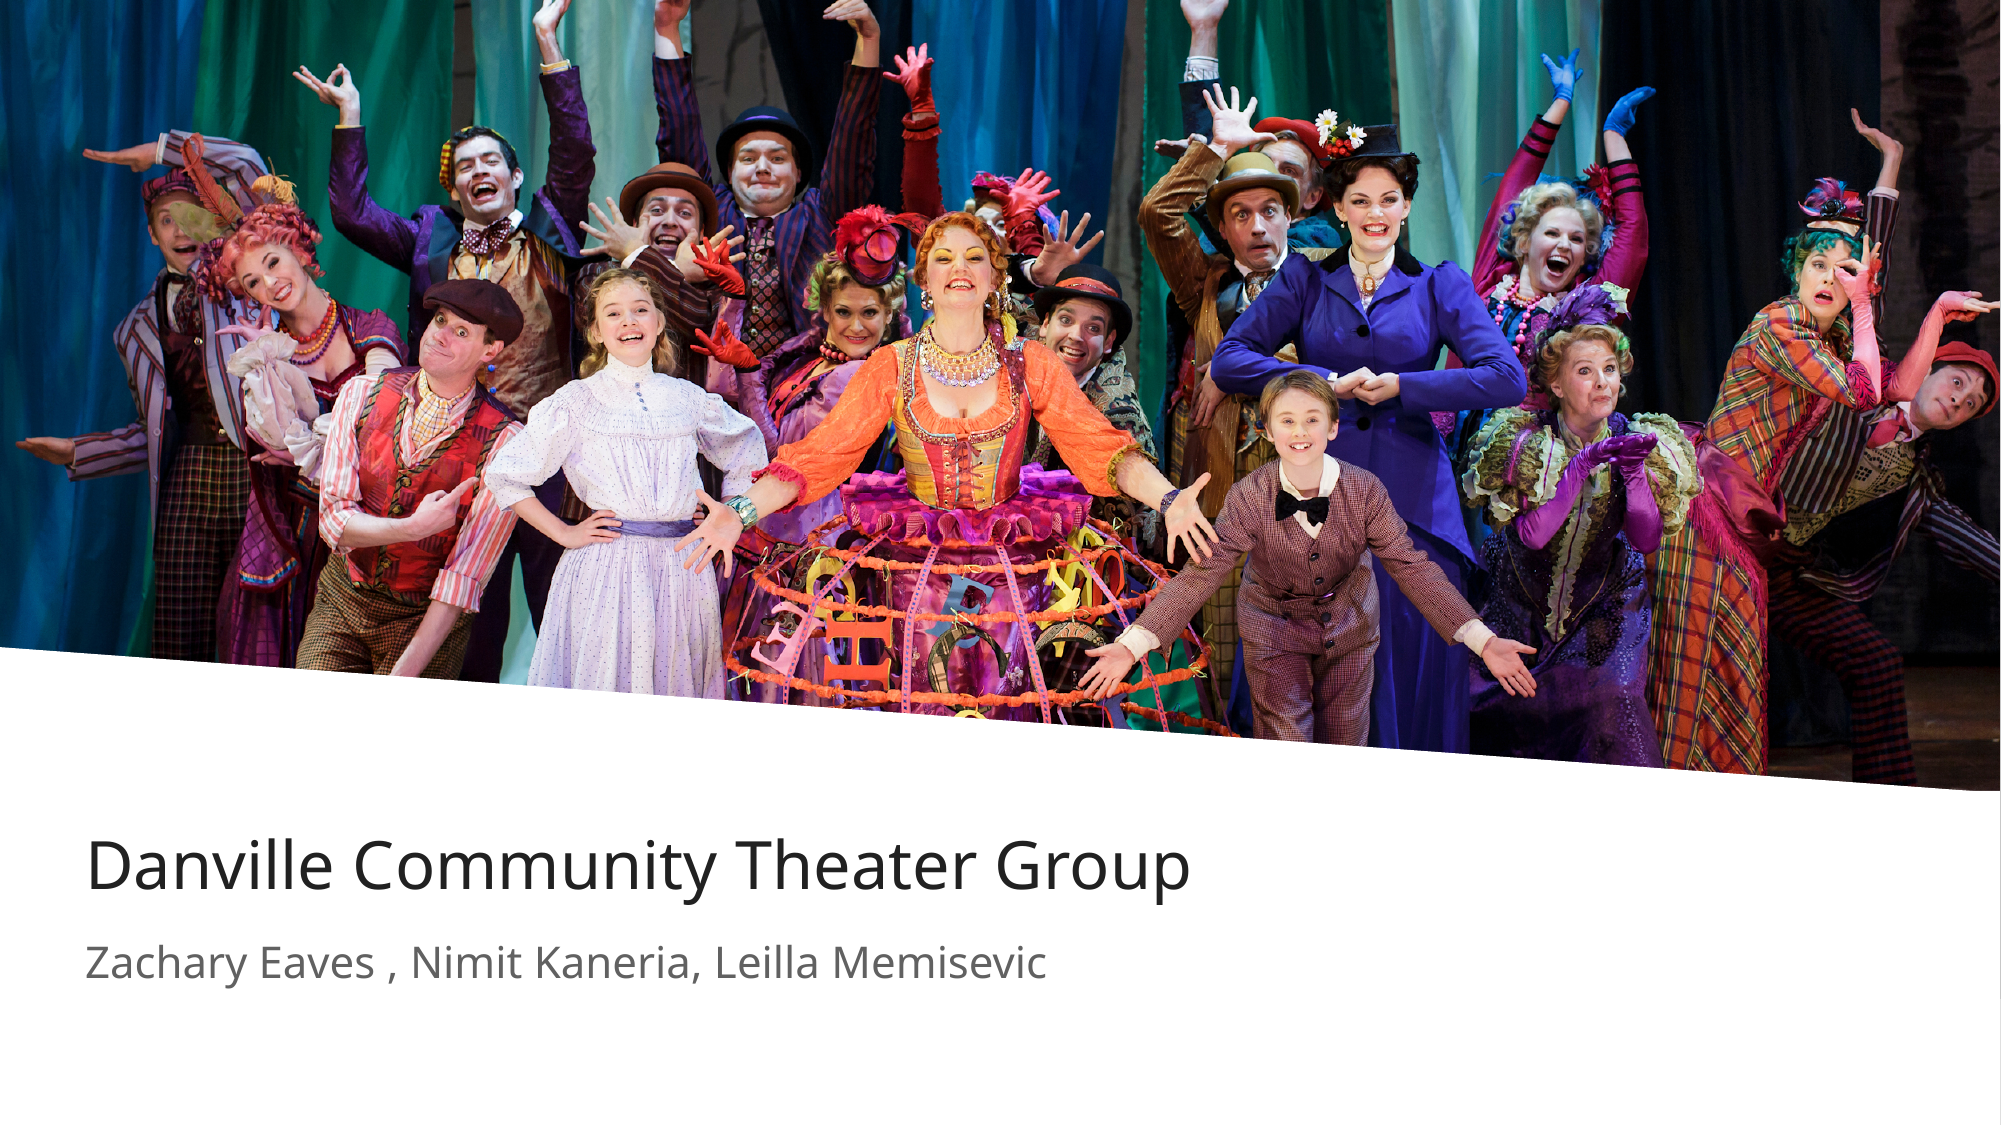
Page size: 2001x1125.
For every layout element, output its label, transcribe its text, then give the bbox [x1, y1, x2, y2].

title Danville Community Theater Group [70, 802, 1588, 911]
picture [984, 115, 991, 125]
text_box [0, 801, 2000, 1125]
picture [0, 0, 2000, 792]
subtitle Zachary Eaves , Nimit Kaneria, Leilla Memisevic [70, 926, 1355, 1007]
